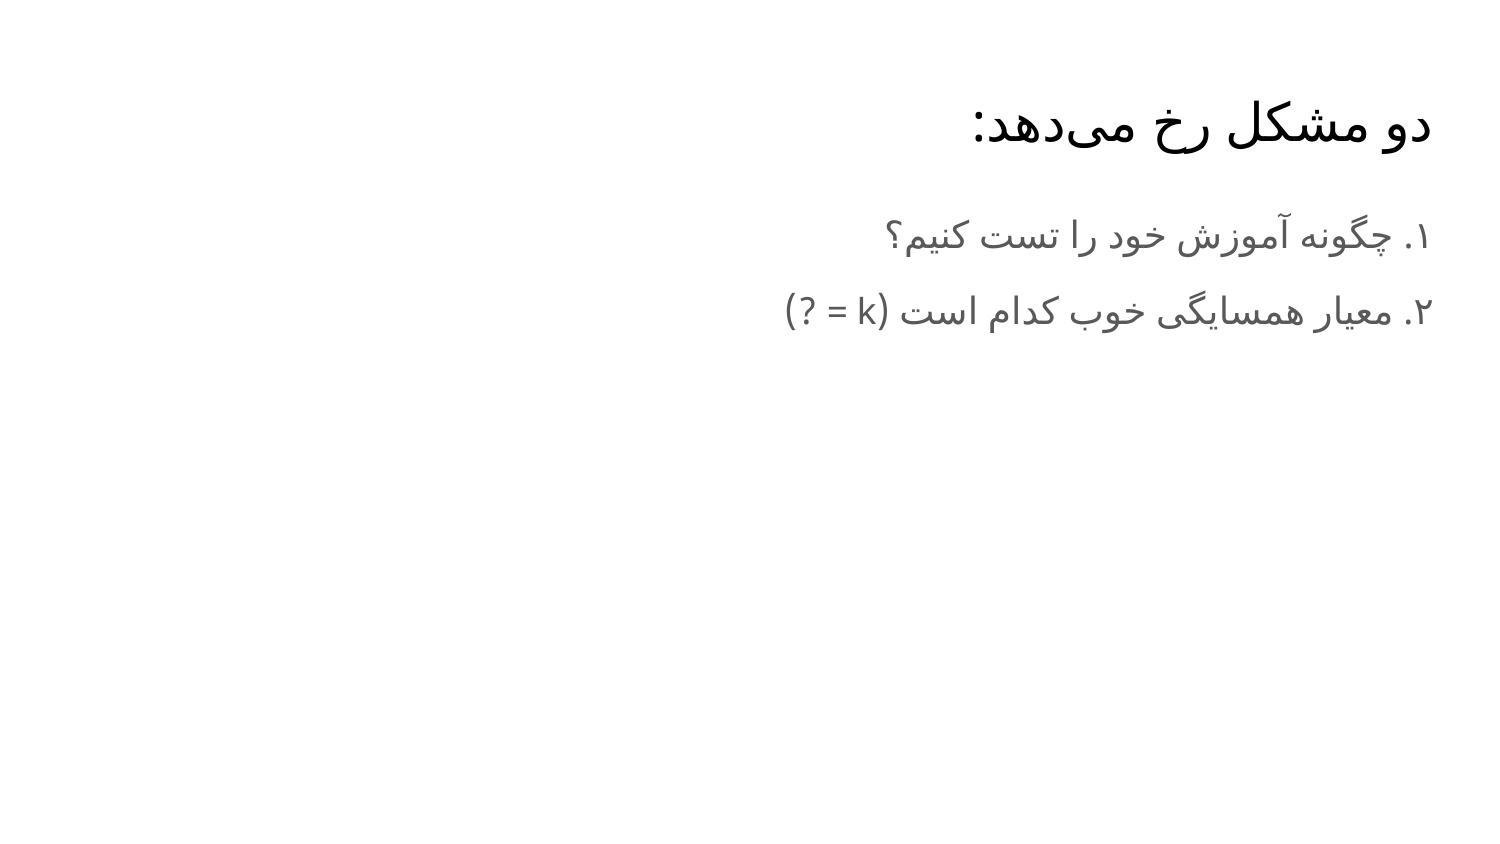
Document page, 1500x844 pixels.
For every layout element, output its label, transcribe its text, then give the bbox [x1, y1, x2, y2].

list ۱. چگونه آموزش خود را تست کنیم؟ ۲. معیار همسایگی خوب کدام است (k = ?) [51, 189, 1449, 750]
title دو مشکل رخ می‌دهد: [51, 72, 1449, 167]
